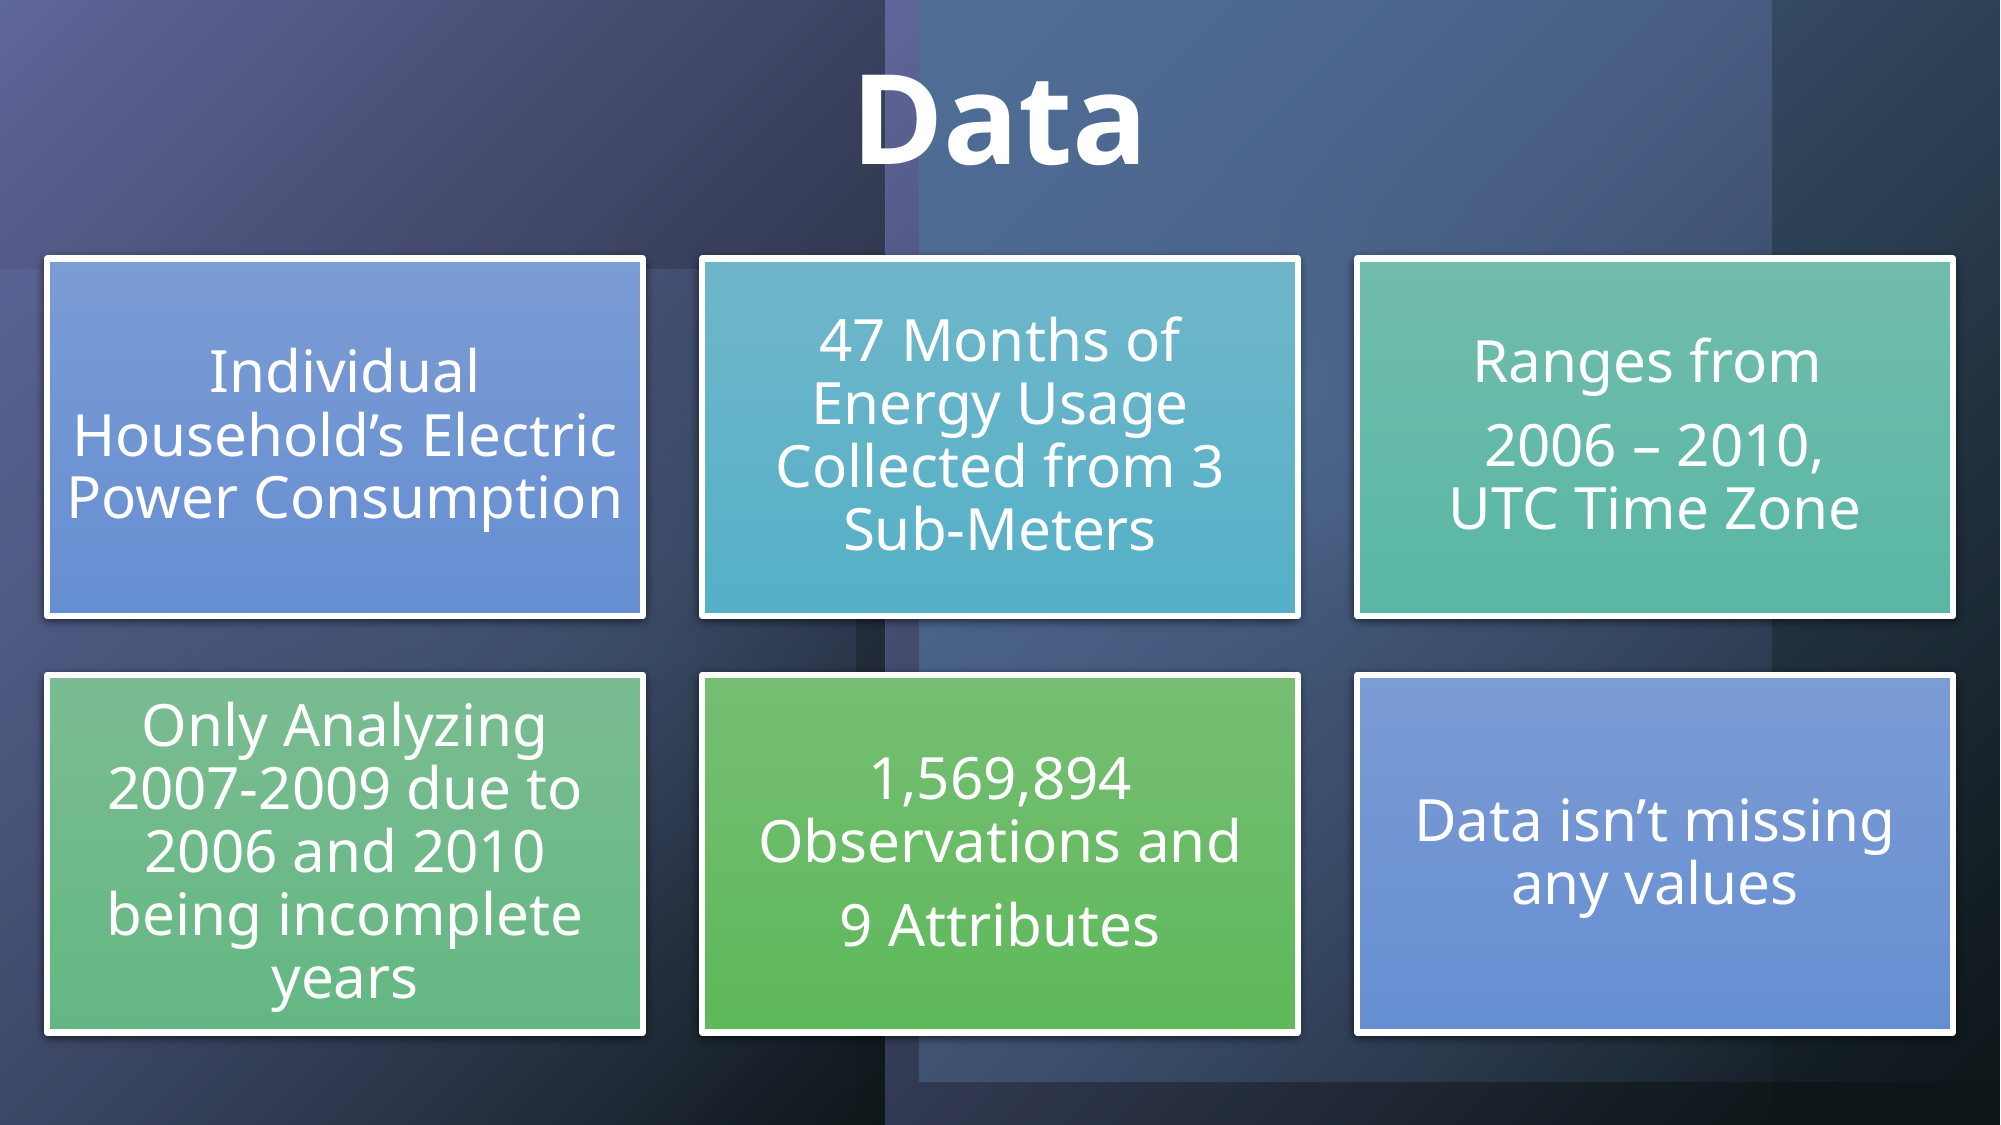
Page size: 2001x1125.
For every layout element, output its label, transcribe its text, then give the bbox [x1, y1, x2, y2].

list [47, 252, 1953, 1039]
title Data [732, 49, 1268, 232]
